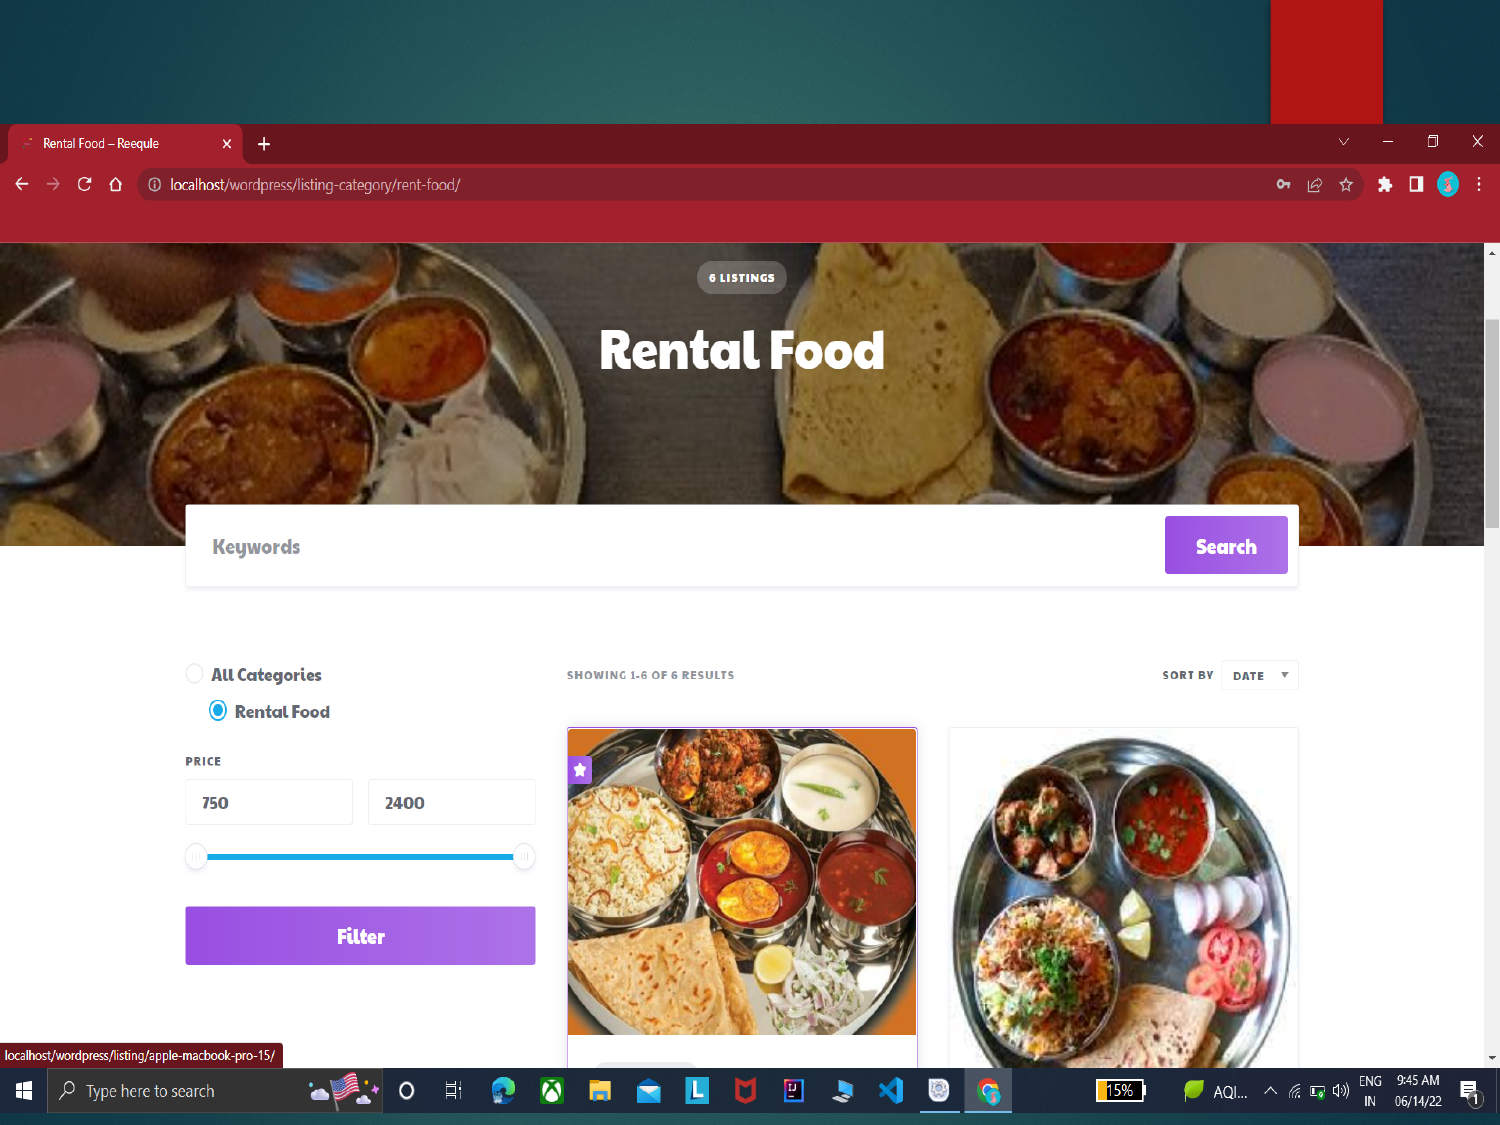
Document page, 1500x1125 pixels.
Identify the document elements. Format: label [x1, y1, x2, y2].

picture [0, 124, 1500, 1113]
